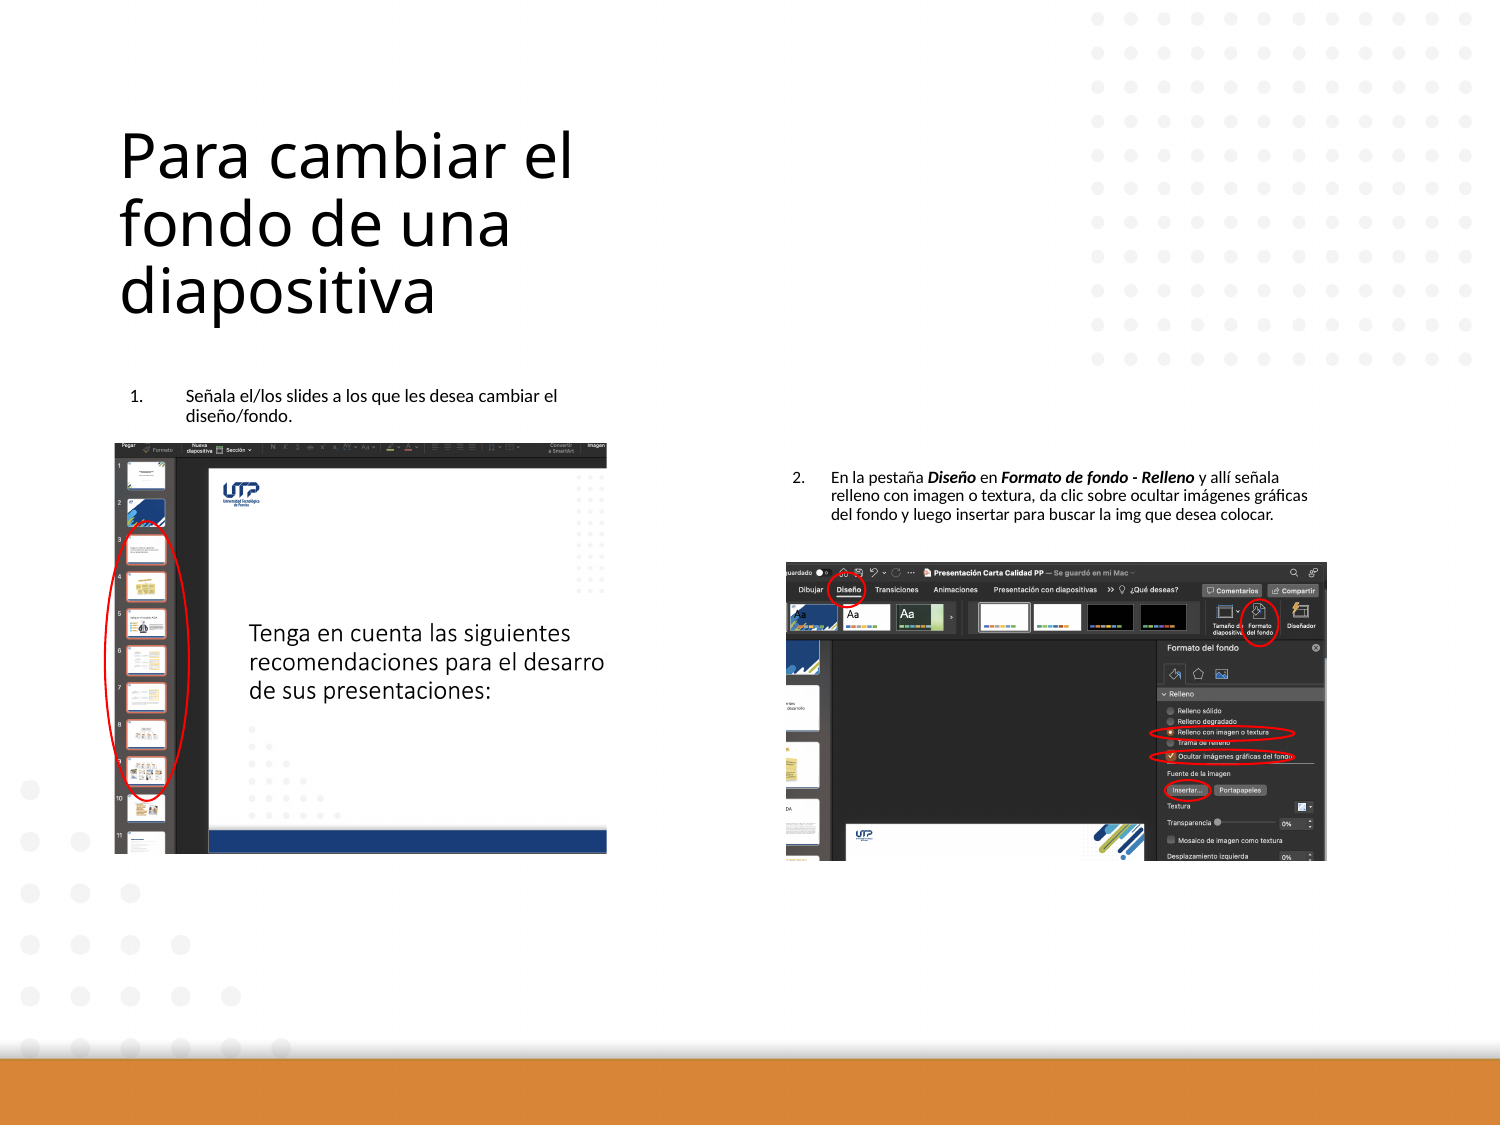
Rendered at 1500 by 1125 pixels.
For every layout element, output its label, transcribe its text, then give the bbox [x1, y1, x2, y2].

text_box En la pestaña Diseño en Formato de fondo - Relleno y allí señala relleno con imagen o textura, da clic sobre ocultar imágenes gráficas del fondo y luego insertar para buscar la img que desea colocar. [781, 462, 1322, 547]
list Señala el/los slides a los que les desea cambiar el diseño/fondo. [114, 378, 636, 457]
picture [0, 0, 1500, 1125]
title Para cambiar el fondo de una diapositiva [104, 271, 707, 335]
text_box [103, 569, 114, 753]
